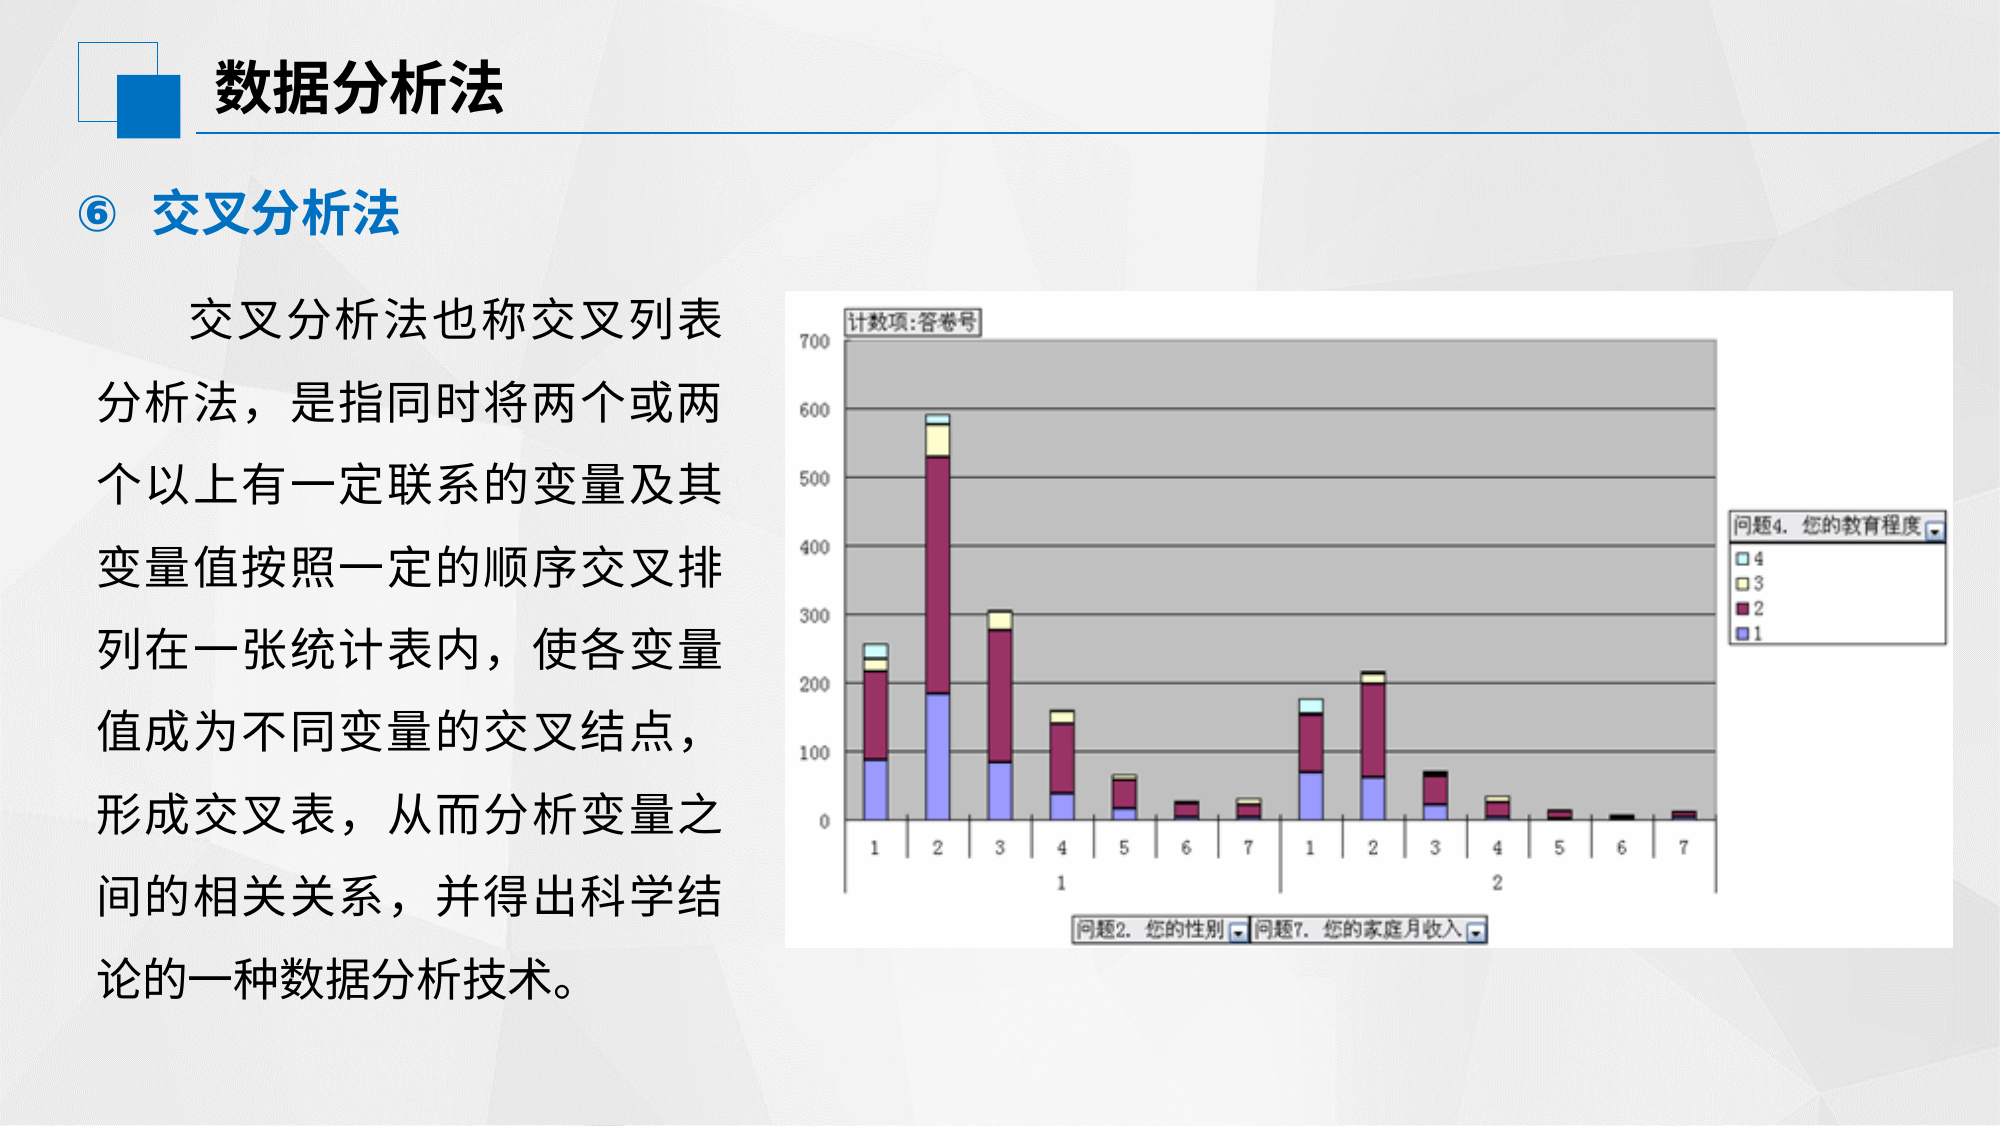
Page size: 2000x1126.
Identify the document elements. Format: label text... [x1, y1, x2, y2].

picture [0, 0, 2000, 1126]
text_box 交叉分析法 [61, 173, 671, 249]
text_box 交叉分析法也称交叉列表分析法，是指同时将两个或两个以上有一定联系的变量及其变量值按照一定的顺序交叉排列在一张统计表内，使各变量值成为不同变量的交叉结点，形成交叉表，从而分析变量之间的相关关系，并得出科学结论的一种数据分析技术。 [81, 256, 739, 1013]
title 数据分析法 [194, 42, 988, 130]
